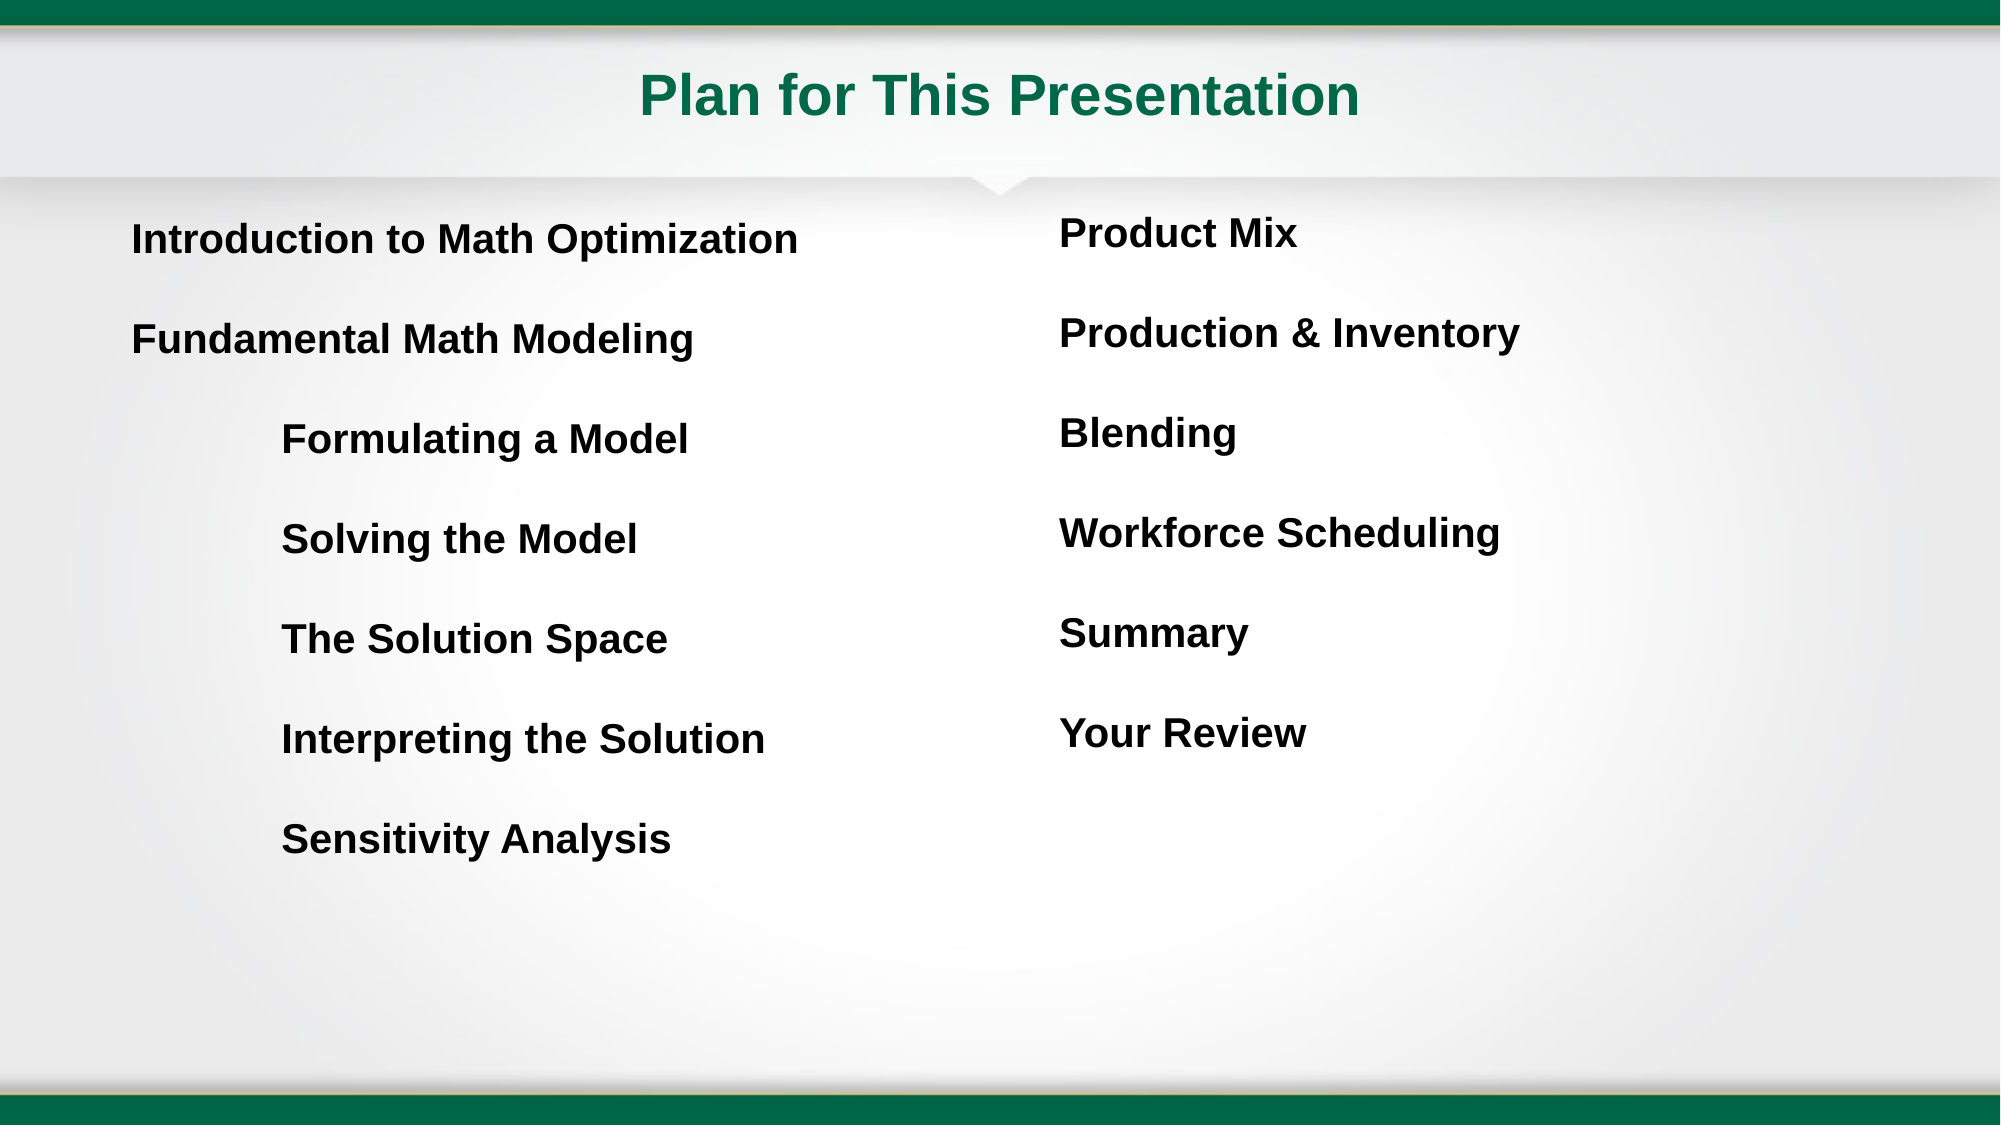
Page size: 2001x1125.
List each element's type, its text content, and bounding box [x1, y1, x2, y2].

list Introduction to Math Optimization Fundamental Math Modeling Formulating a Model Solving the Model The Solution Space Interpreting the Solution Sensitivity Analysis [116, 204, 998, 879]
title Plan for This Presentation [125, 50, 1876, 202]
text_box Product Mix Production & Inventory Blending Workforce Scheduling Summary Your Review [1044, 198, 1925, 873]
picture [0, 0, 2001, 1125]
